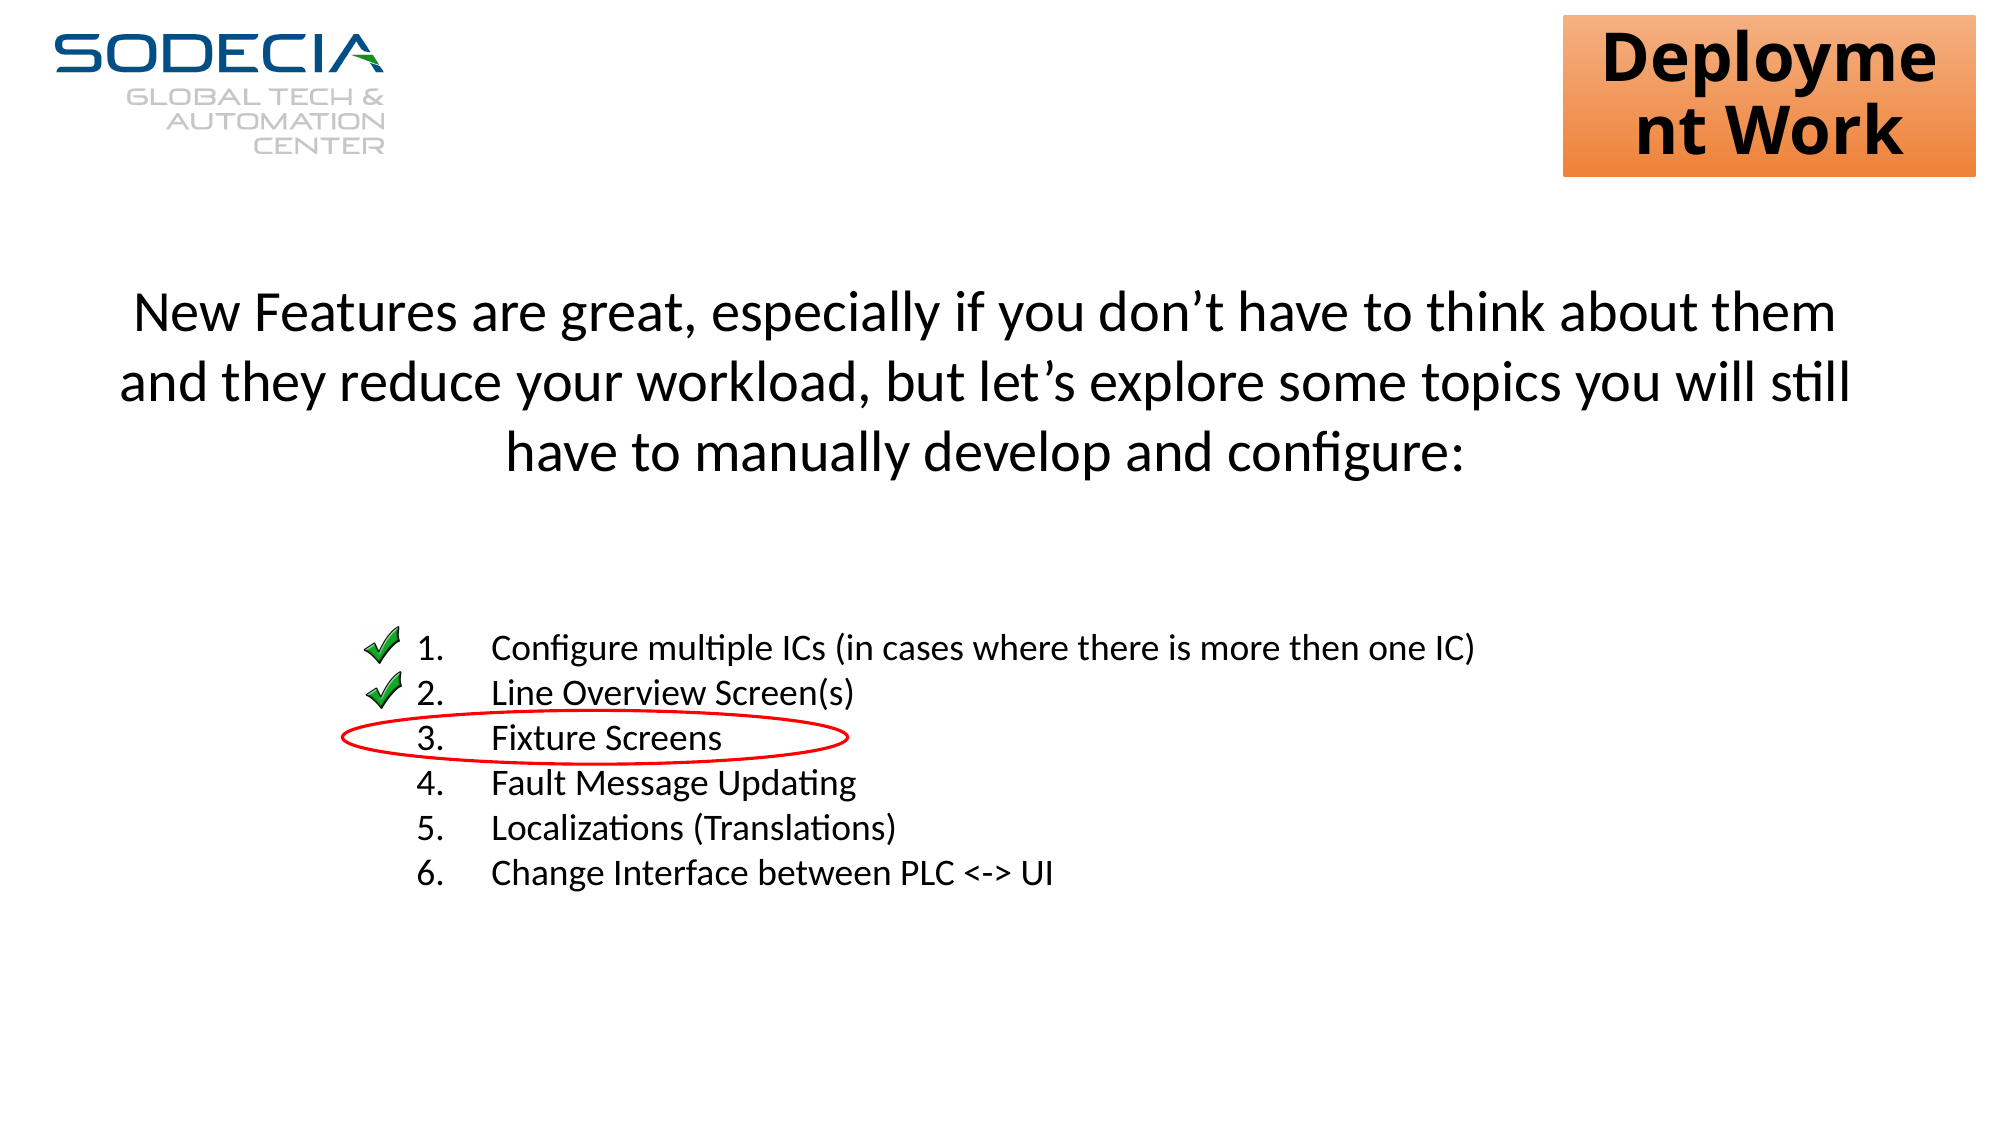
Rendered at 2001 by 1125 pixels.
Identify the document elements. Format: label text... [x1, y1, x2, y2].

picture [362, 625, 402, 666]
picture [55, 34, 384, 154]
text_box Deployment Work [1563, 15, 1976, 177]
picture [363, 670, 404, 711]
text_box [341, 709, 849, 766]
text_box New Features are great, especially if you don’t have to think about them and they reduce your workload, but let’s explore some topics you will still have to manually develop and configure: Configure multiple ICs (in cases where there is more then one IC) Line Overview Screen(s) Fixture Screens Fault Message Updating Localizations (Translations) Change Interface between PLC <-> UI [101, 265, 1871, 1125]
